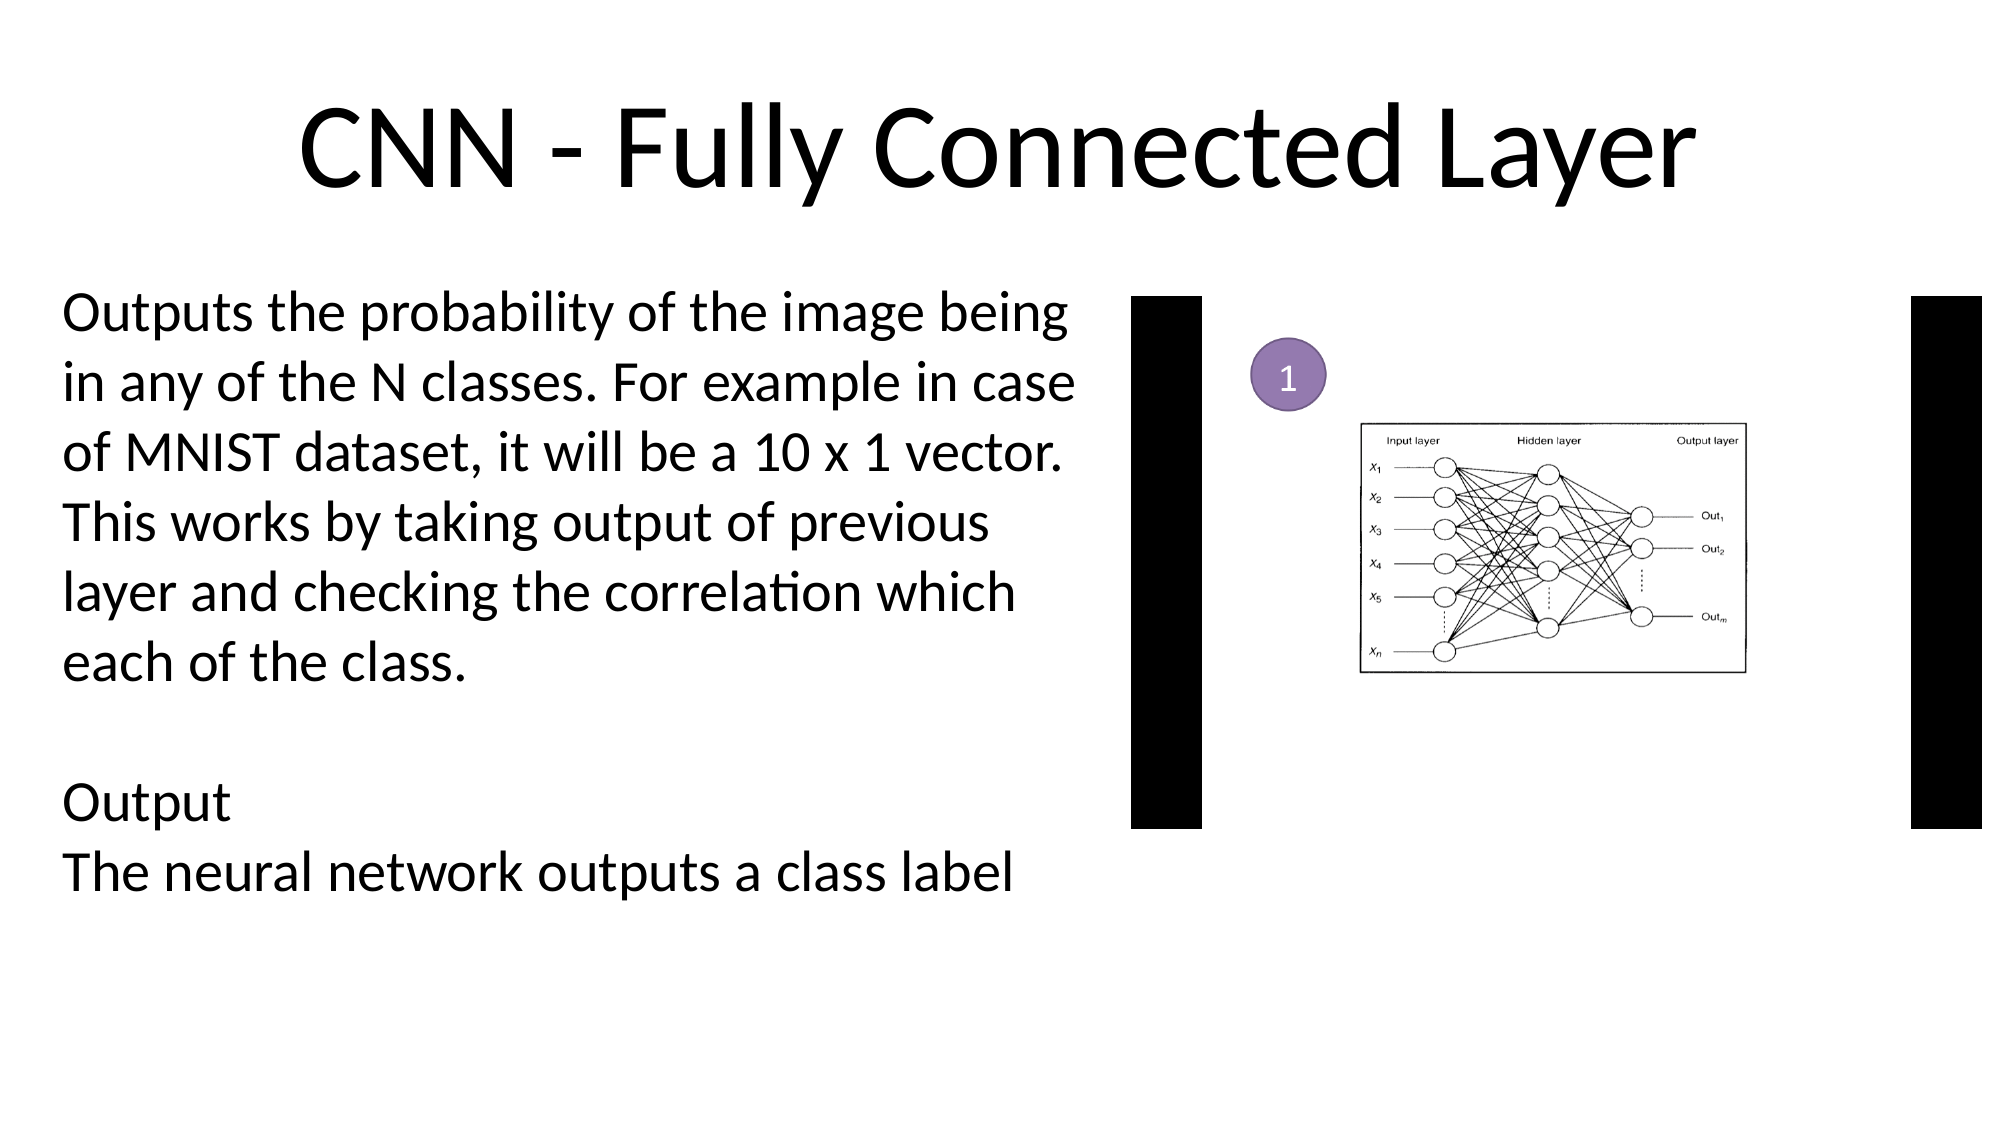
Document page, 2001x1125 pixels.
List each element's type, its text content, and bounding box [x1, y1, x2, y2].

text_box CNN - Fully Connected Layer [99, 44, 1900, 233]
text_box Outputs the probability of the image being in any of the N classes. For example in case of MNIST dataset, it will be a 10 x 1 vector. This works by taking output of previous layer and checking the correlation which each of the class. Output The neural network outputs a class label [42, 263, 1139, 905]
picture [1131, 296, 1982, 829]
